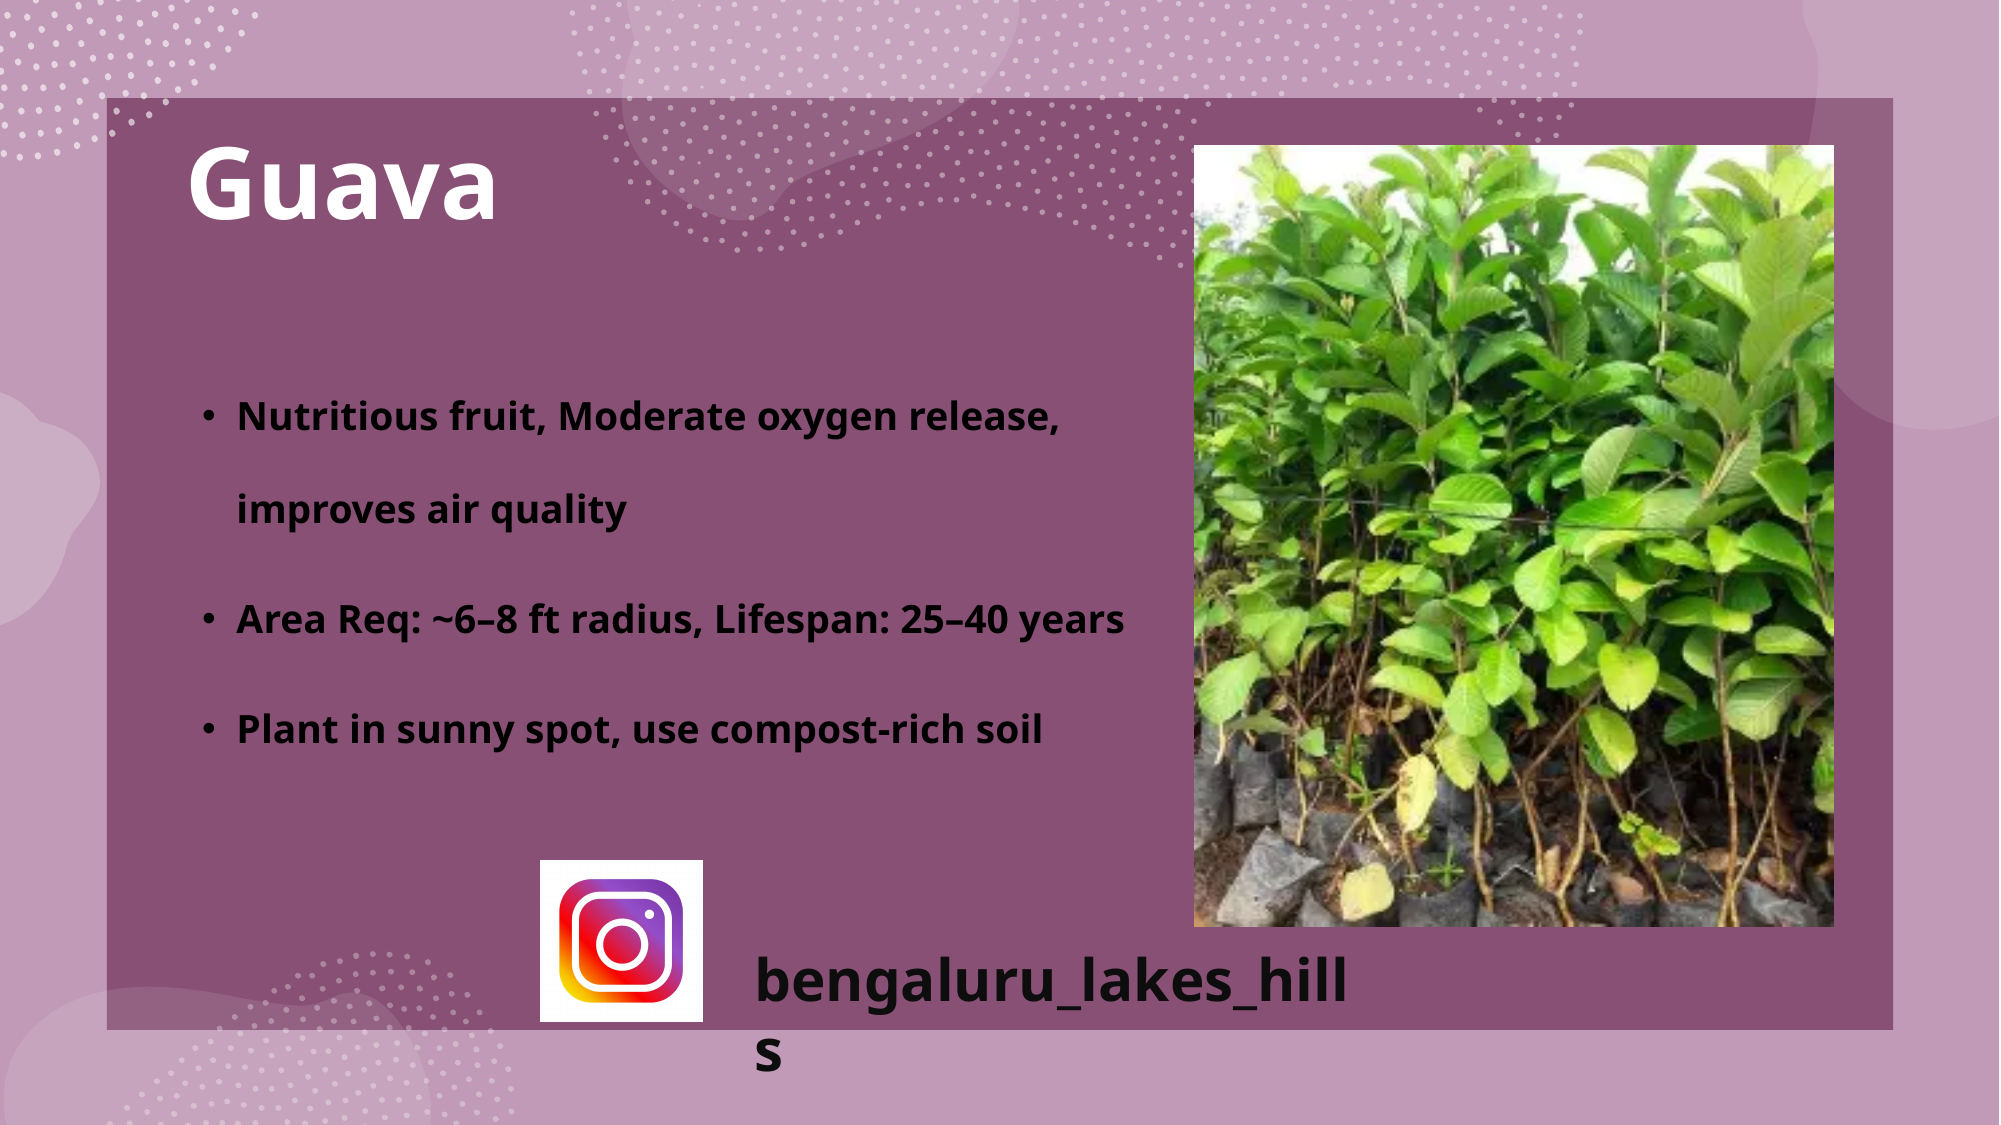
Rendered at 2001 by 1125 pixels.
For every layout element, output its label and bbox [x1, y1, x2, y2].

picture [539, 859, 703, 1022]
text_box [0, 0, 2000, 1125]
picture [1193, 145, 1834, 928]
